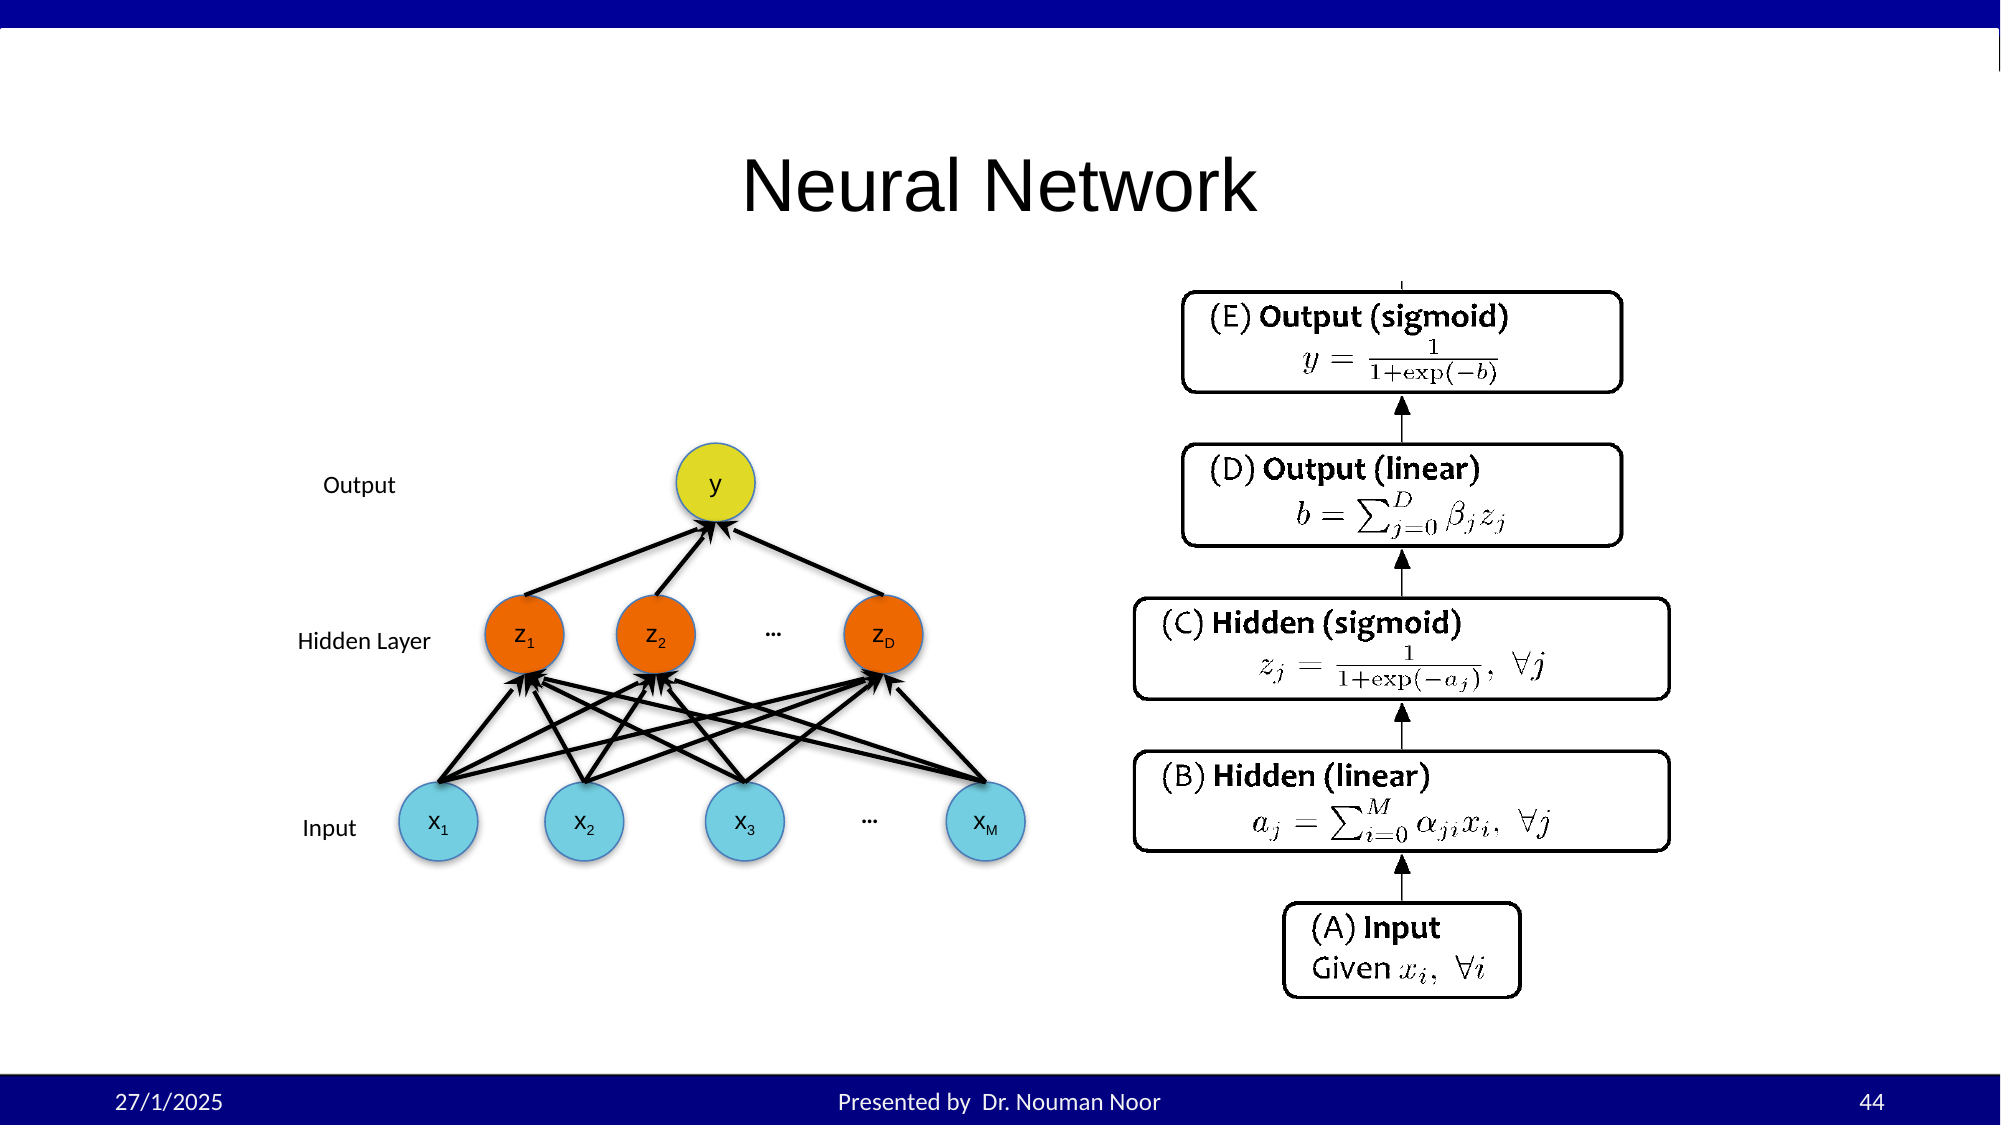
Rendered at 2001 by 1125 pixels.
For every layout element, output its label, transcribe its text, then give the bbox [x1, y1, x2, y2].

title Neural Network [99, 87, 1900, 275]
picture [0, 0, 2001, 1125]
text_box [266, 442, 1026, 862]
footer Presented by Dr. Nouman Noor [683, 1062, 1317, 1125]
slide_number 44 [1433, 1062, 1900, 1125]
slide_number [99, 1062, 567, 1125]
